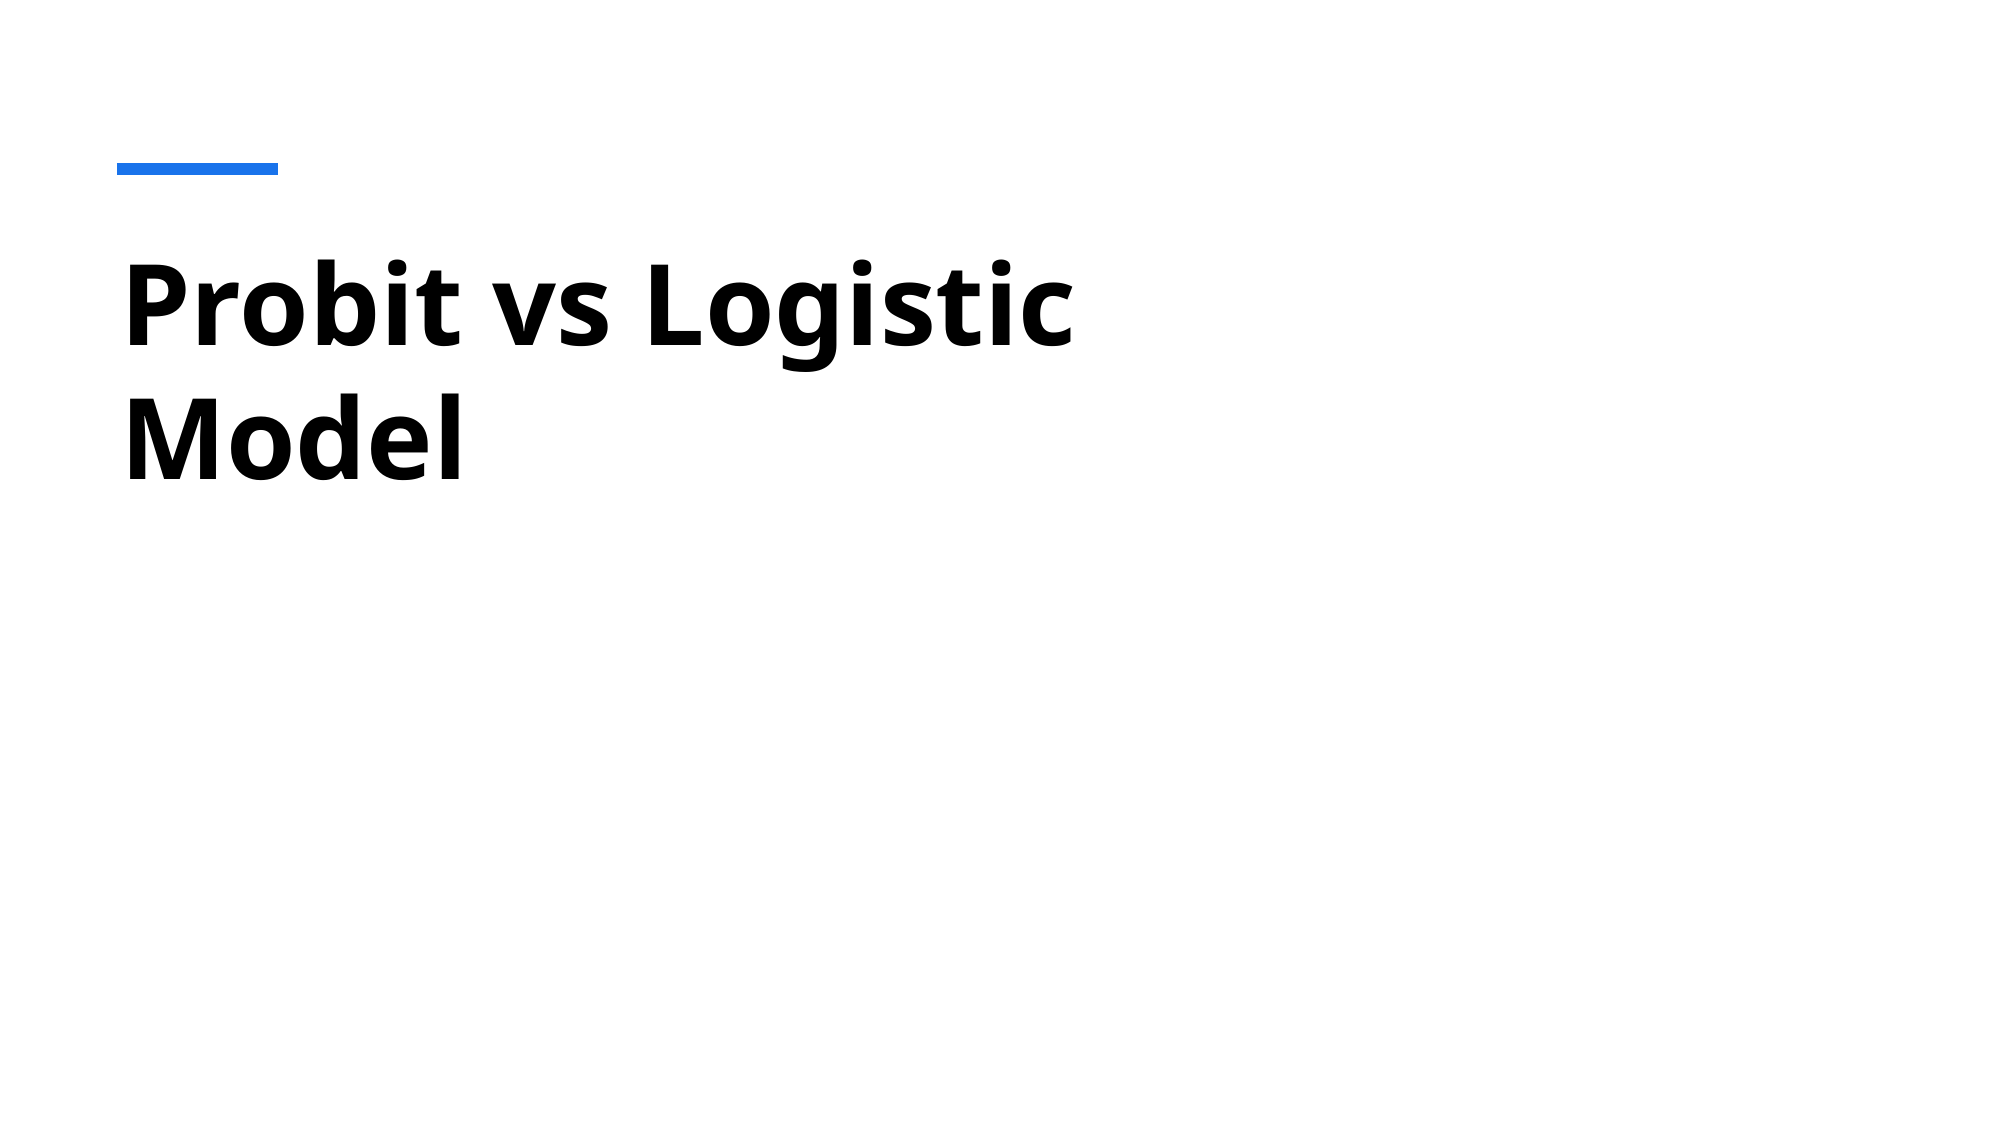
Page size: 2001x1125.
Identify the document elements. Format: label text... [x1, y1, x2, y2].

title Probit vs Logistic Model [105, 224, 1330, 710]
